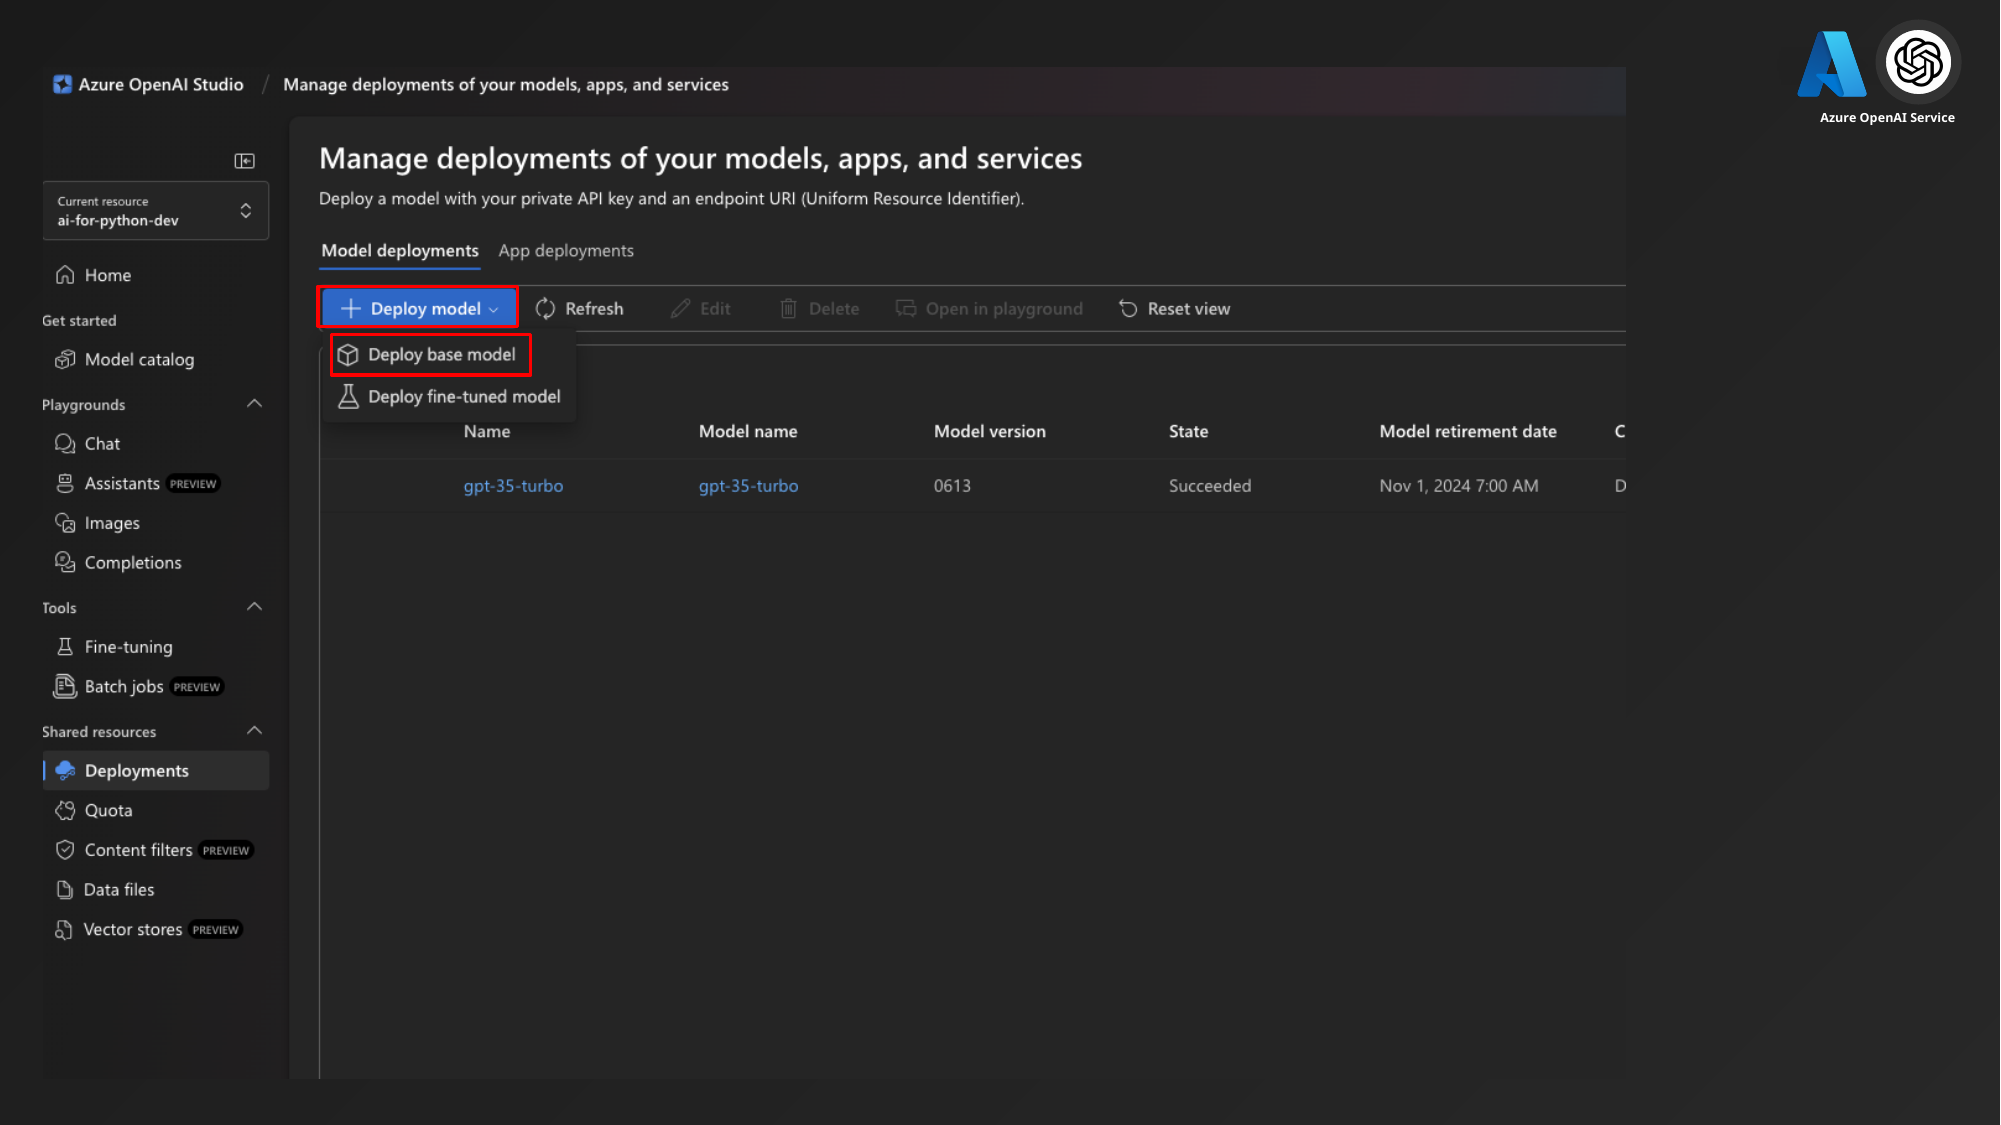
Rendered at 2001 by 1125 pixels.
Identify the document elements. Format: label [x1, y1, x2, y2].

picture [43, 67, 1626, 1079]
text_box [1793, 24, 1983, 168]
